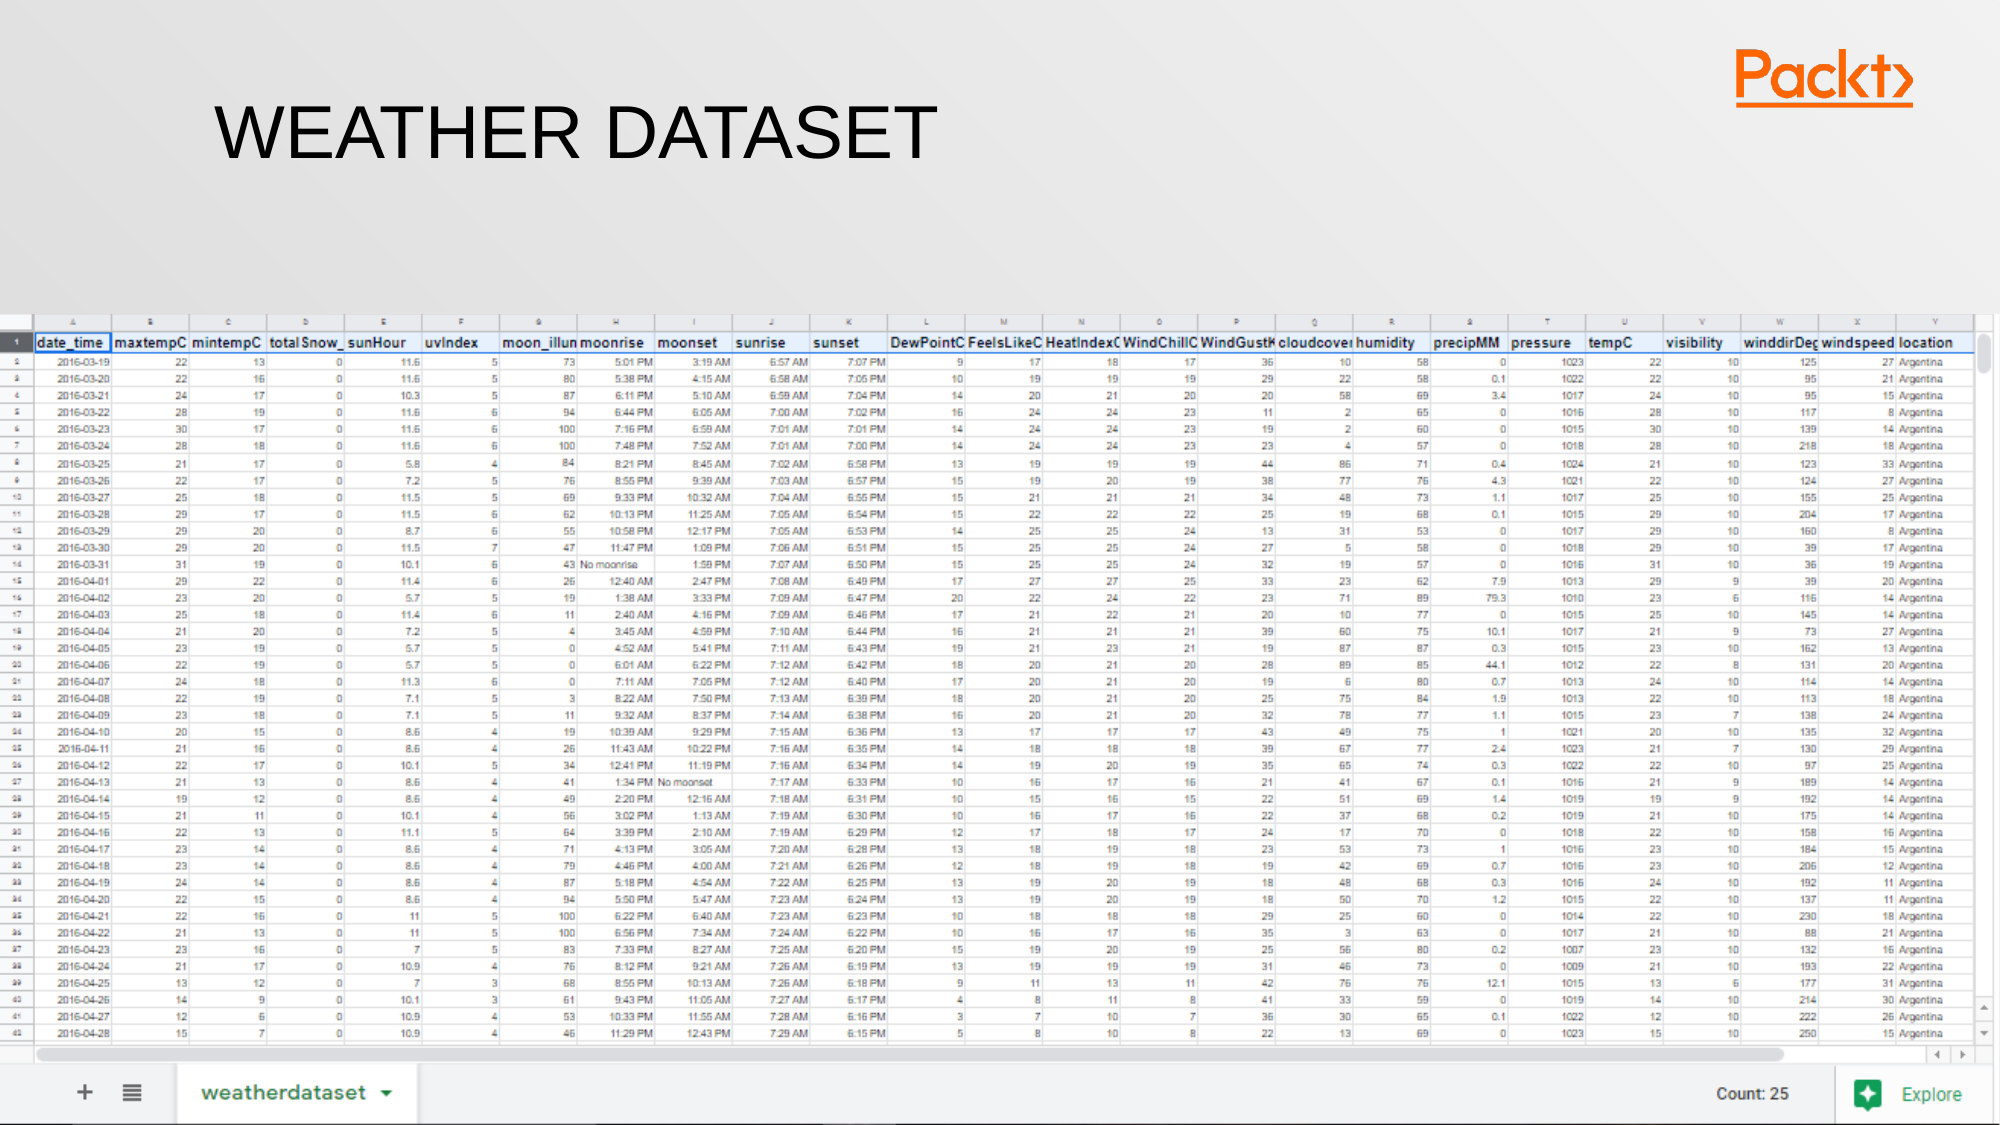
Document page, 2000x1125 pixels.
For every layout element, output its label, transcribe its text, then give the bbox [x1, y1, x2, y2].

picture [1736, 49, 1914, 109]
picture [0, 314, 2000, 1125]
text_box WEATHER DATASET [199, 45, 1800, 183]
